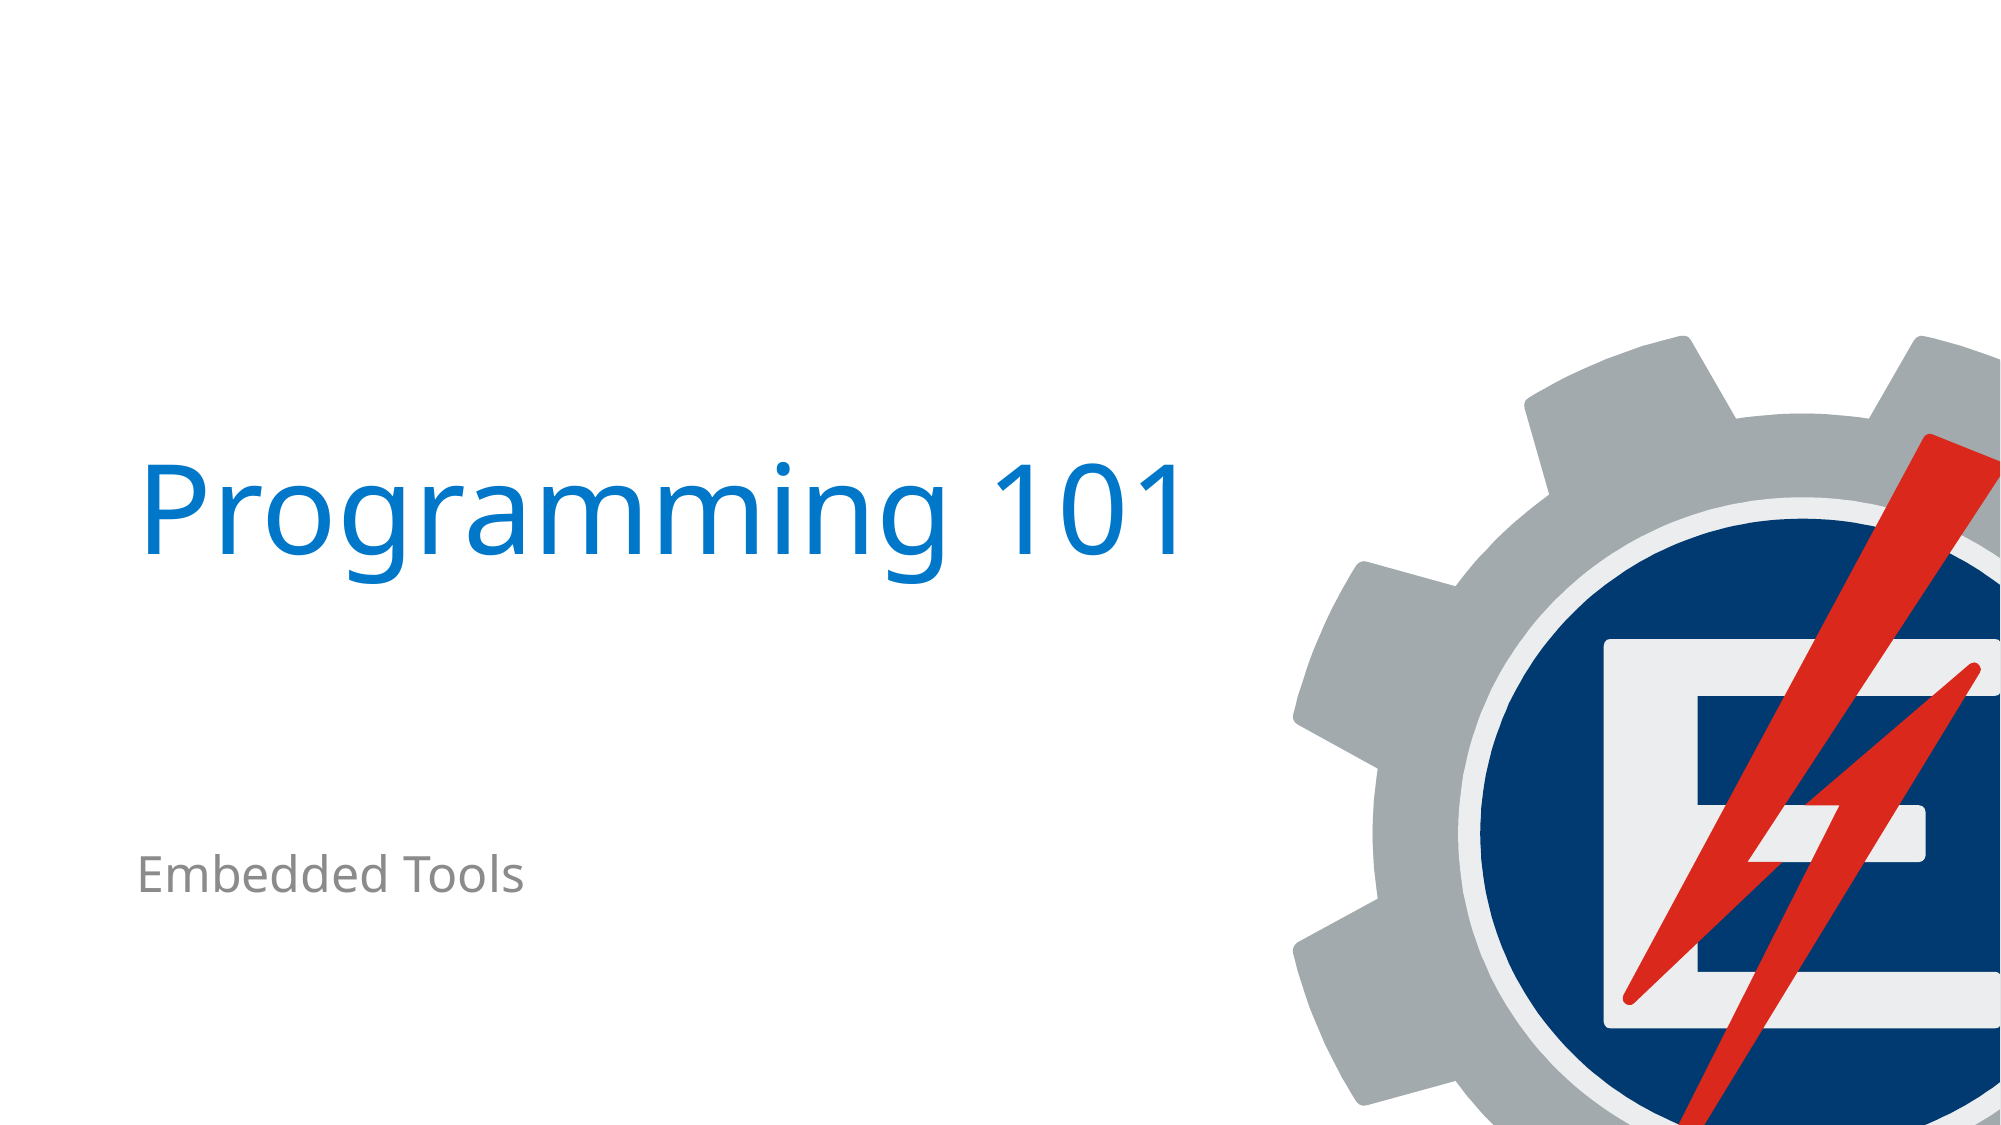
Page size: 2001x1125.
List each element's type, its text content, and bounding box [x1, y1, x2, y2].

title Programming 101 [136, 280, 1261, 749]
list Embedded Tools [136, 752, 1261, 999]
